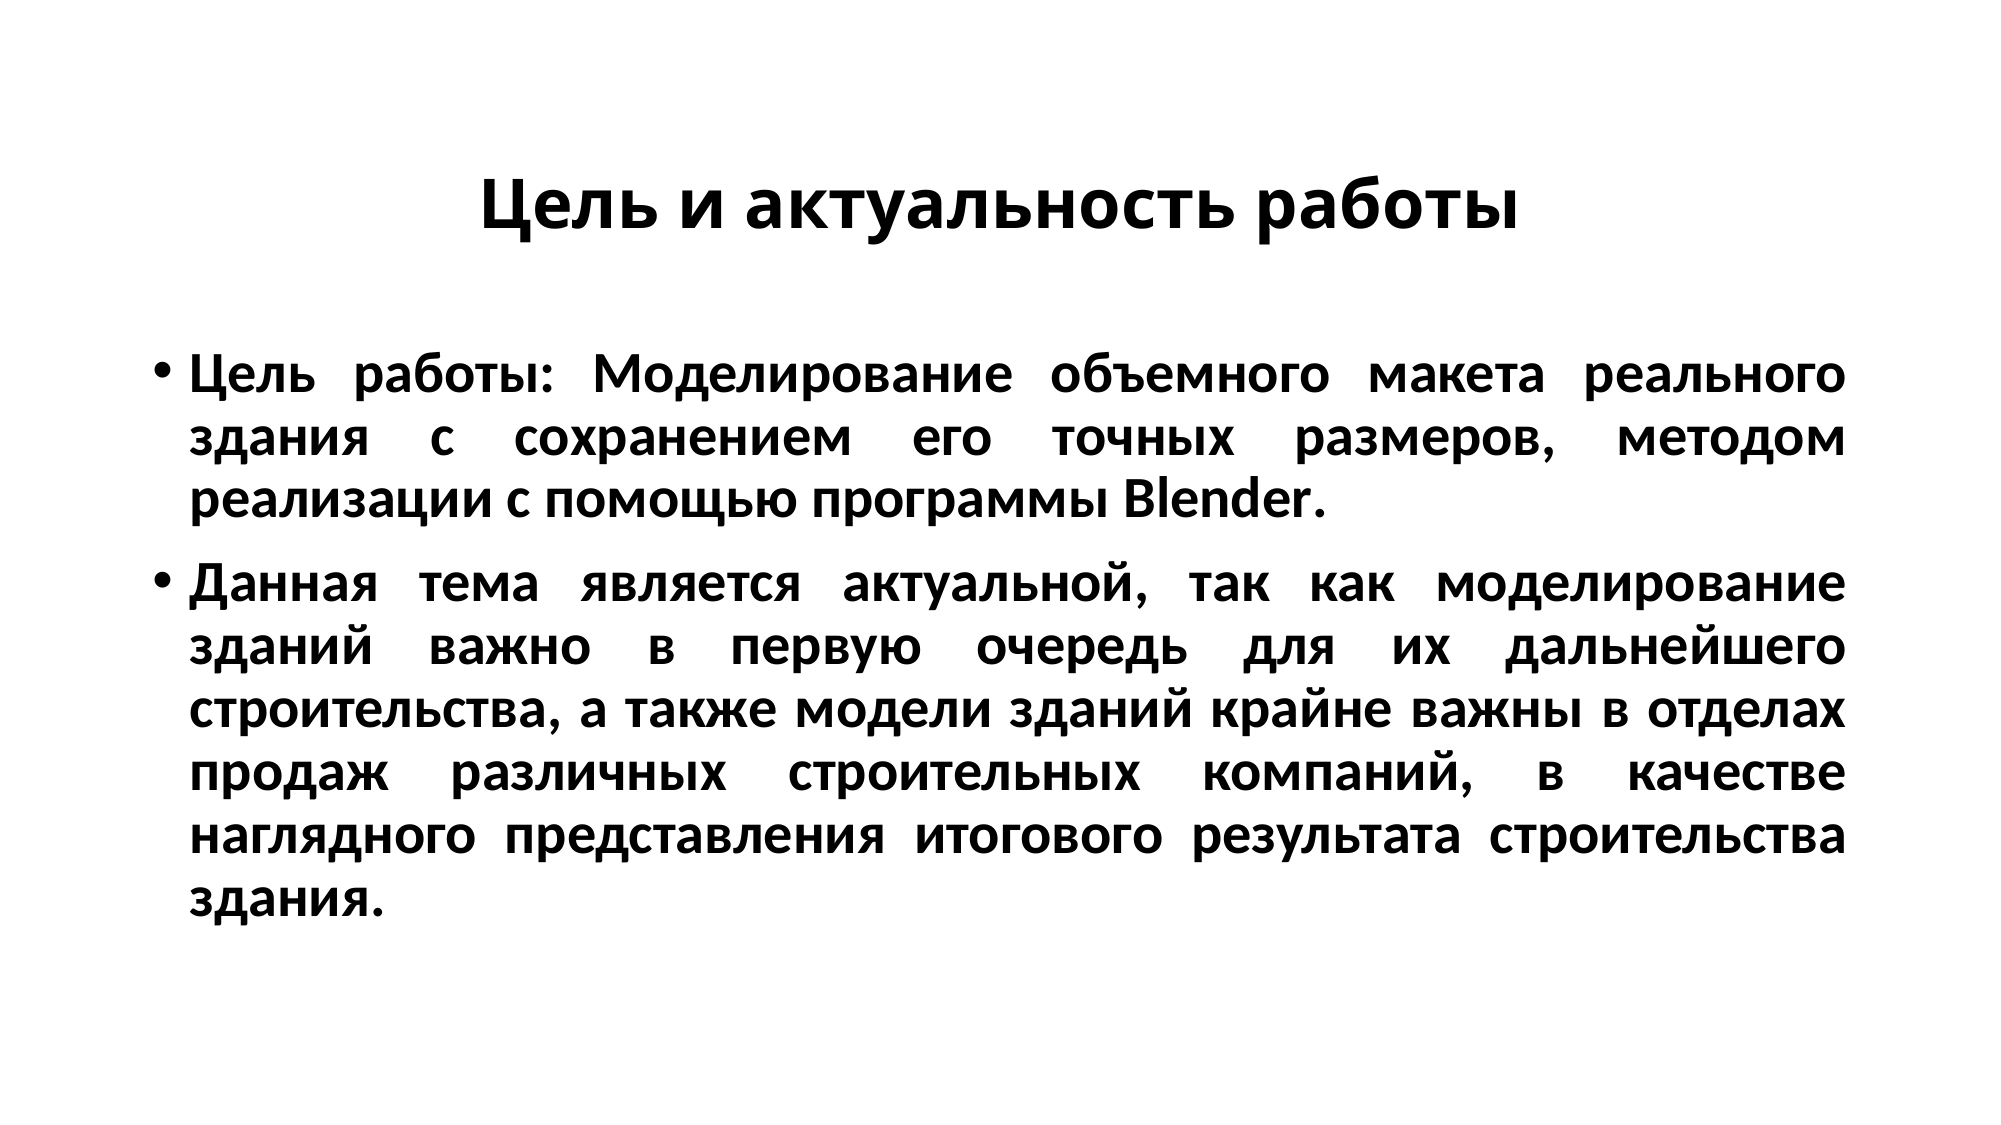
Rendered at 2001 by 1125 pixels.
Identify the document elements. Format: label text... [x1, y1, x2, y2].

list Цель работы: Моделирование объемного макета реального здания с сохранением его точных размеров, методом реализации с помощью программы Blender. Данная тема является актуальной, так как моделирование зданий важно в первую очередь для их дальнейшего строительства, а также модели зданий крайне важны в отделах продаж различных строительных компаний, в качестве наглядного представления итогового результата строительства здания. [137, 334, 1863, 1014]
title Цель и актуальность работы [137, 160, 1863, 334]
